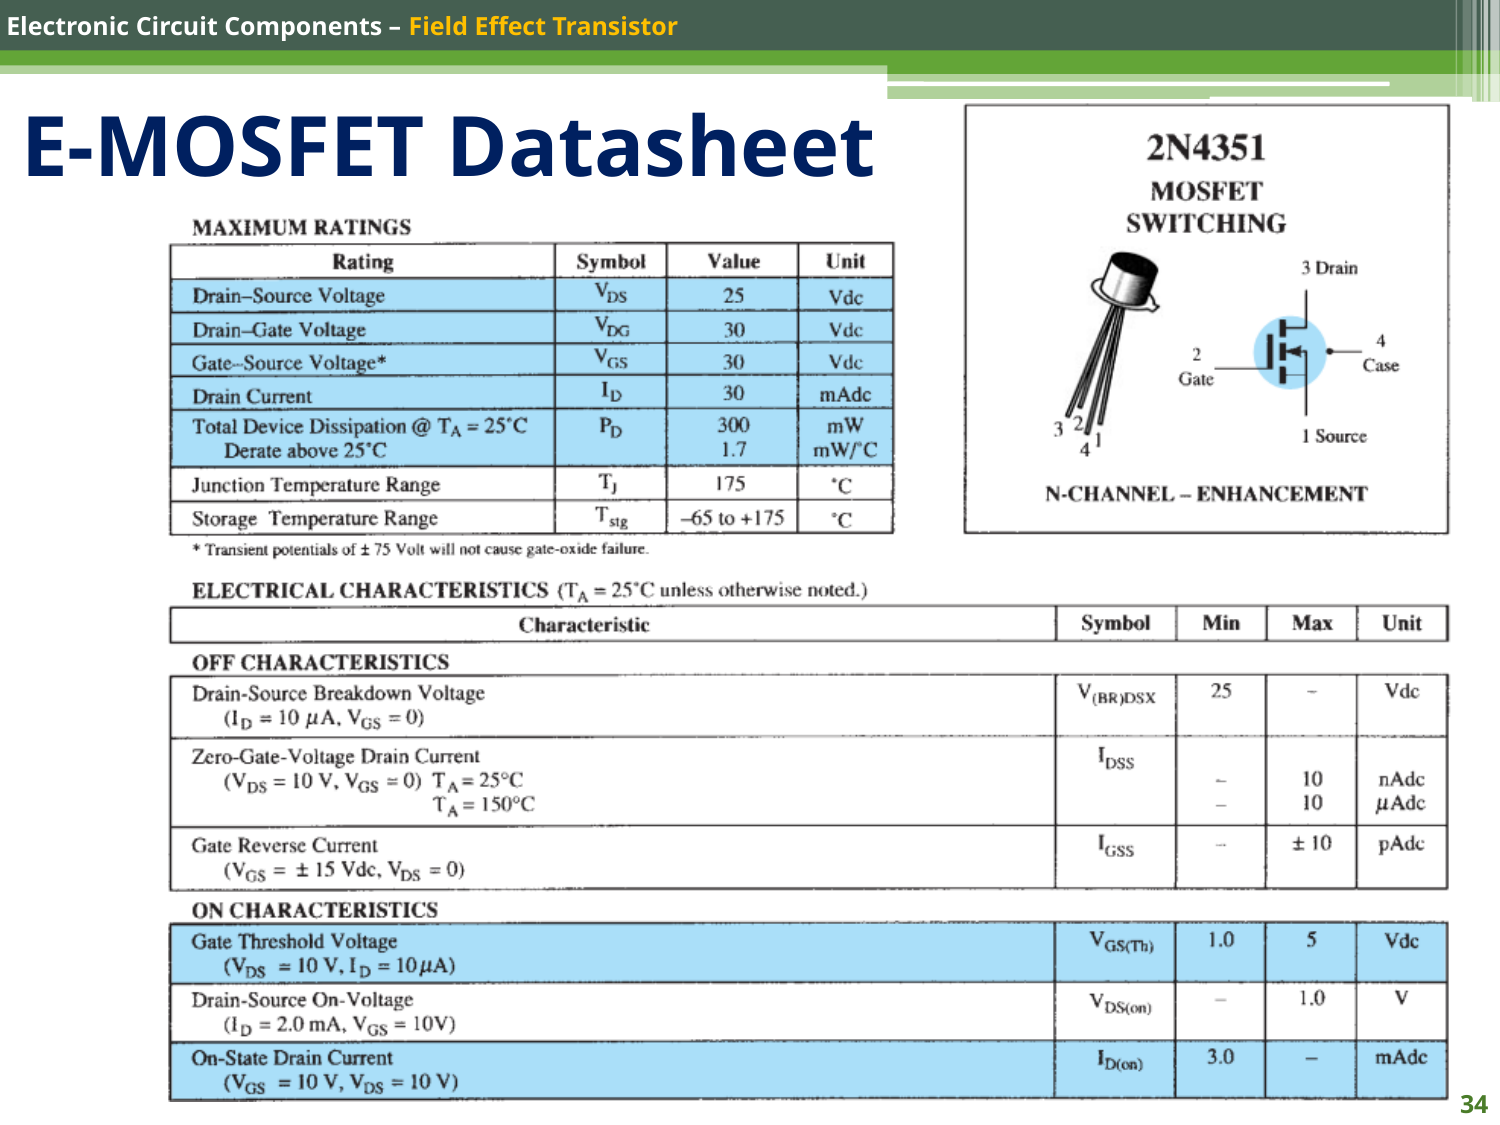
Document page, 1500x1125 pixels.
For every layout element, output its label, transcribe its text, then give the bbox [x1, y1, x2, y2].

title E-MOSFET Datasheet [6, 77, 1485, 209]
picture [164, 100, 1455, 1102]
